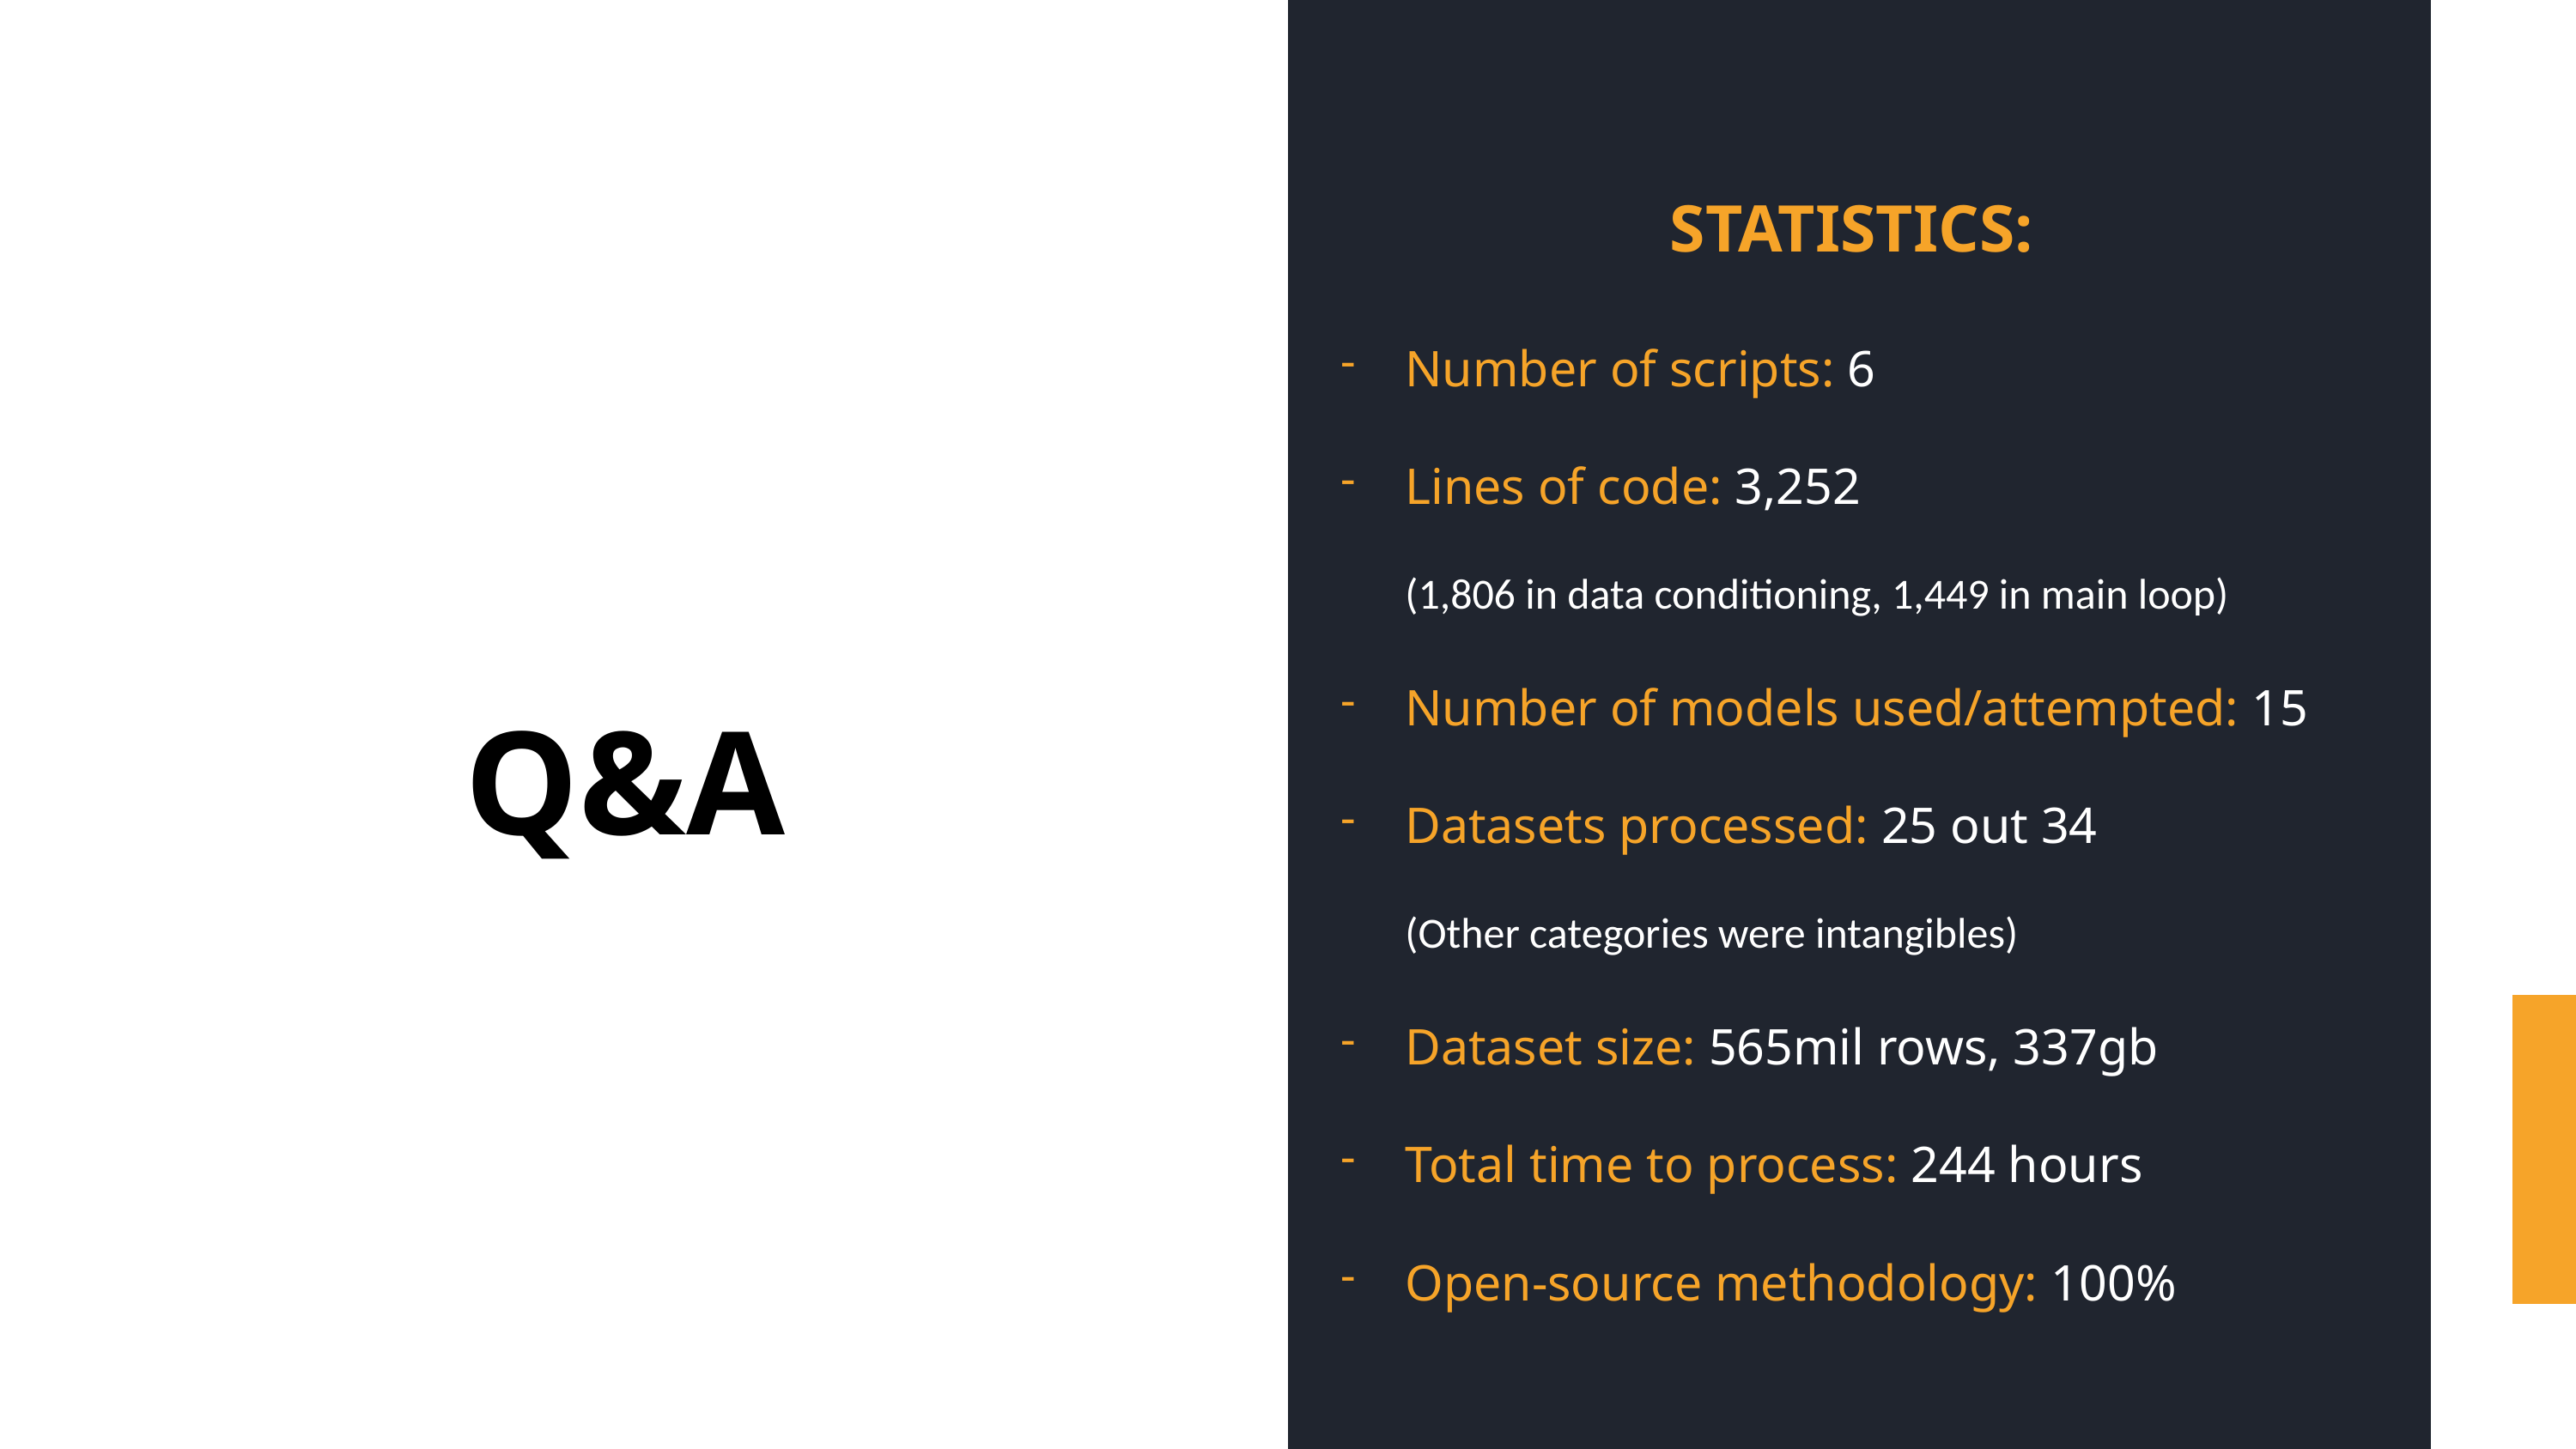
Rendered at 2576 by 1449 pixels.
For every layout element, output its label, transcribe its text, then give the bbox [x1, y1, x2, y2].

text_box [2512, 994, 2576, 1304]
text_box Q&A [310, 691, 939, 1003]
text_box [1287, 0, 2432, 1449]
